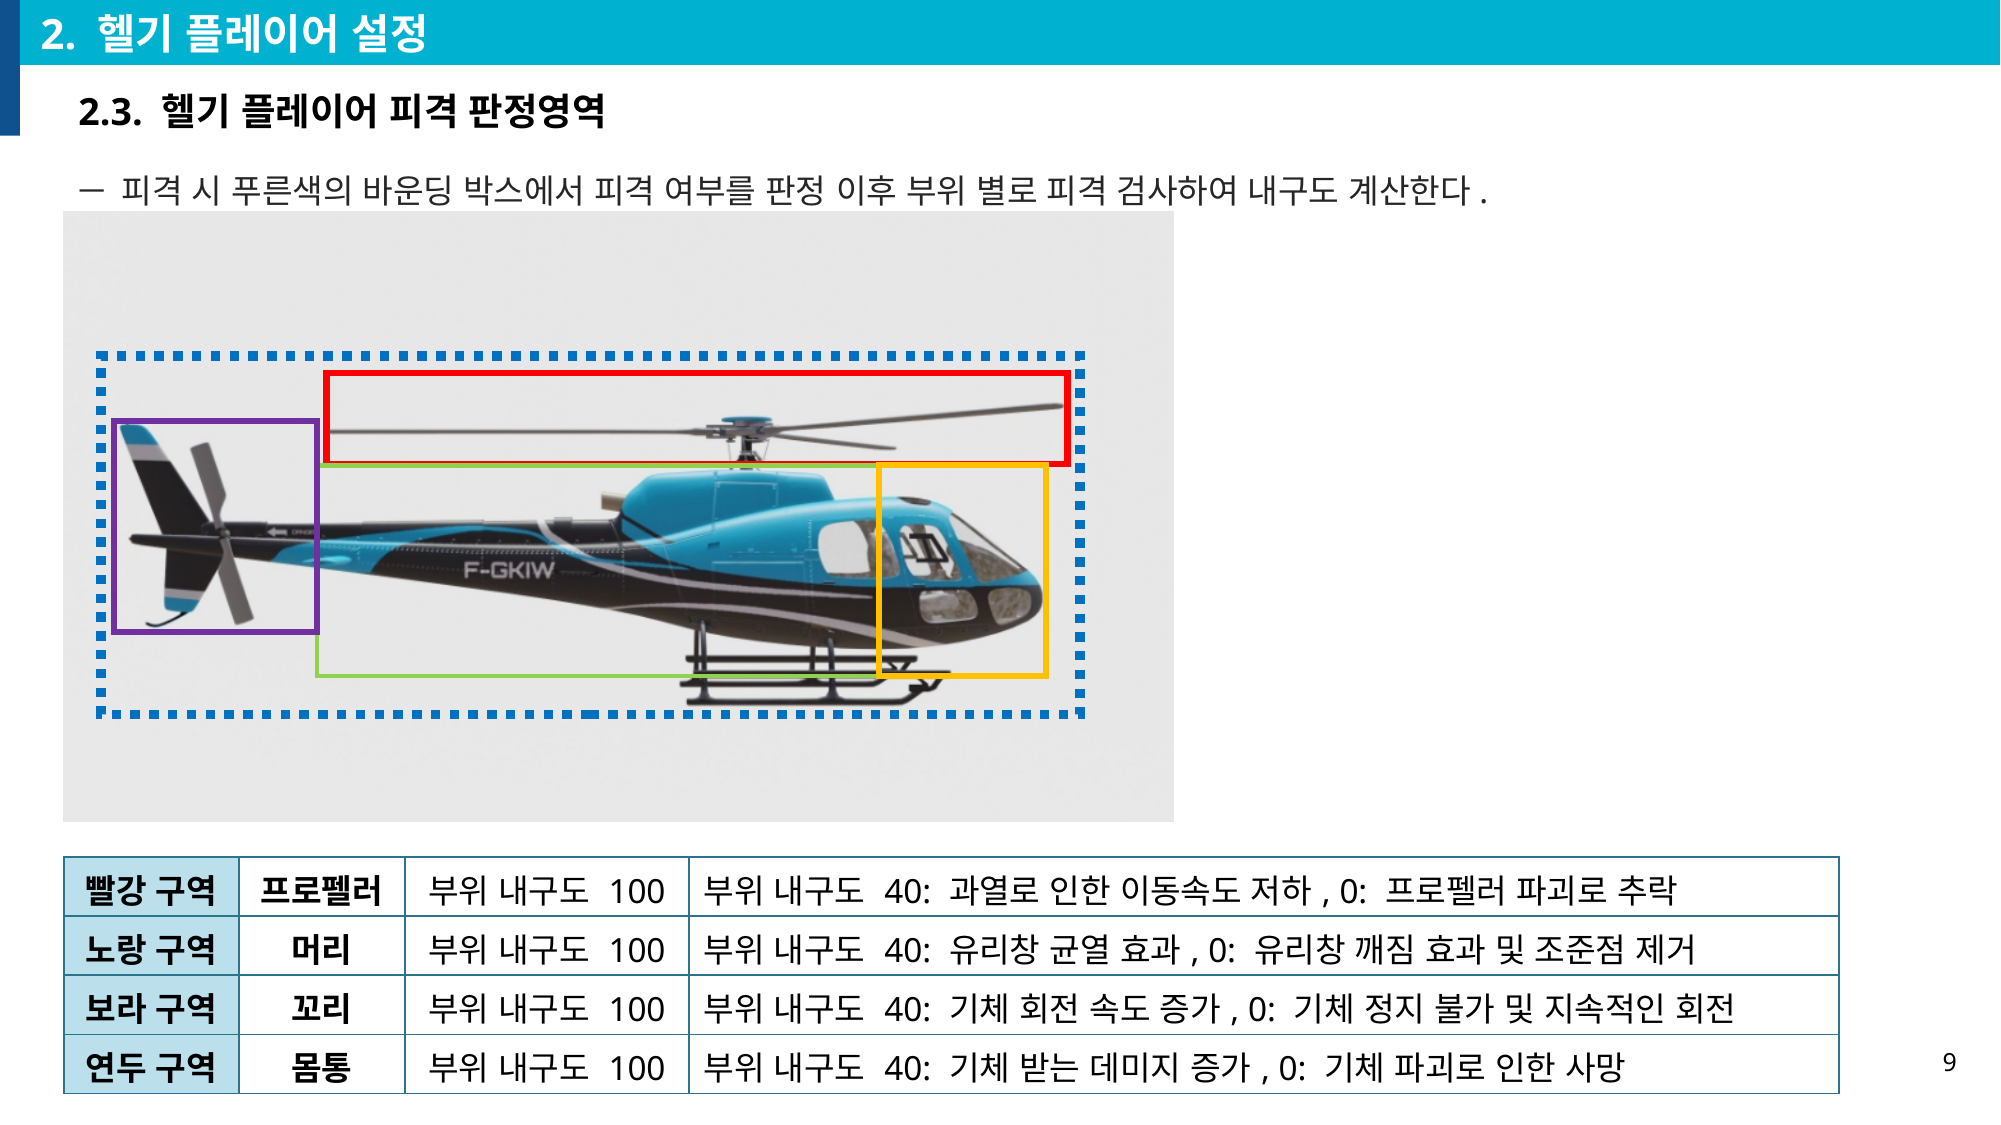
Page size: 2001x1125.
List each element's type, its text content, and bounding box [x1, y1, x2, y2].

table_cell 몸통 [240, 1035, 404, 1093]
table_cell 부위 내구도 40: 기체 받는 데미지 증가, 0: 기체 파괴로 인한 사망 [690, 1035, 1838, 1093]
slide_number 9 [1907, 1033, 1972, 1094]
text_box 2. 헬기 플레이어 설정 [19, 0, 2000, 66]
table_cell 노랑 구역 [65, 917, 238, 974]
table_cell 부위 내구도 100 [406, 976, 688, 1034]
table_header 프로펠러 [240, 858, 404, 915]
table_cell 부위 내구도 40: 유리창 균열 효과, 0: 유리창 깨짐 효과 및 조준점 제거 [690, 917, 1838, 974]
table_header 빨강 구역 [65, 858, 238, 915]
table_cell 부위 내구도 100 [406, 1035, 688, 1093]
table_header 부위 내구도 100 [406, 858, 688, 915]
table_cell 머리 [240, 917, 404, 974]
text_box [0, 0, 21, 137]
table_header 부위 내구도 40: 과열로 인한 이동속도 저하, 0: 프로펠러 파괴로 추락 [690, 858, 1838, 915]
table_cell 보라 구역 [65, 976, 238, 1034]
table_cell 부위 내구도 100 [406, 917, 688, 974]
table_cell 꼬리 [240, 976, 404, 1034]
table_cell 부위 내구도 40: 기체 회전 속도 증가, 0: 기체 정지 불가 및 지속적인 회전 [690, 976, 1838, 1034]
table_cell 연두 구역 [65, 1035, 238, 1093]
text_box 2.3. 헬기 플레이어 피격 판정영역 [63, 80, 676, 140]
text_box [63, 211, 1174, 822]
text_box 피격 시 푸른색의 바운딩 박스에서 피격 여부를 판정 이후 부위 별로 피격 검사하여 내구도 계산한다. [60, 142, 1937, 218]
